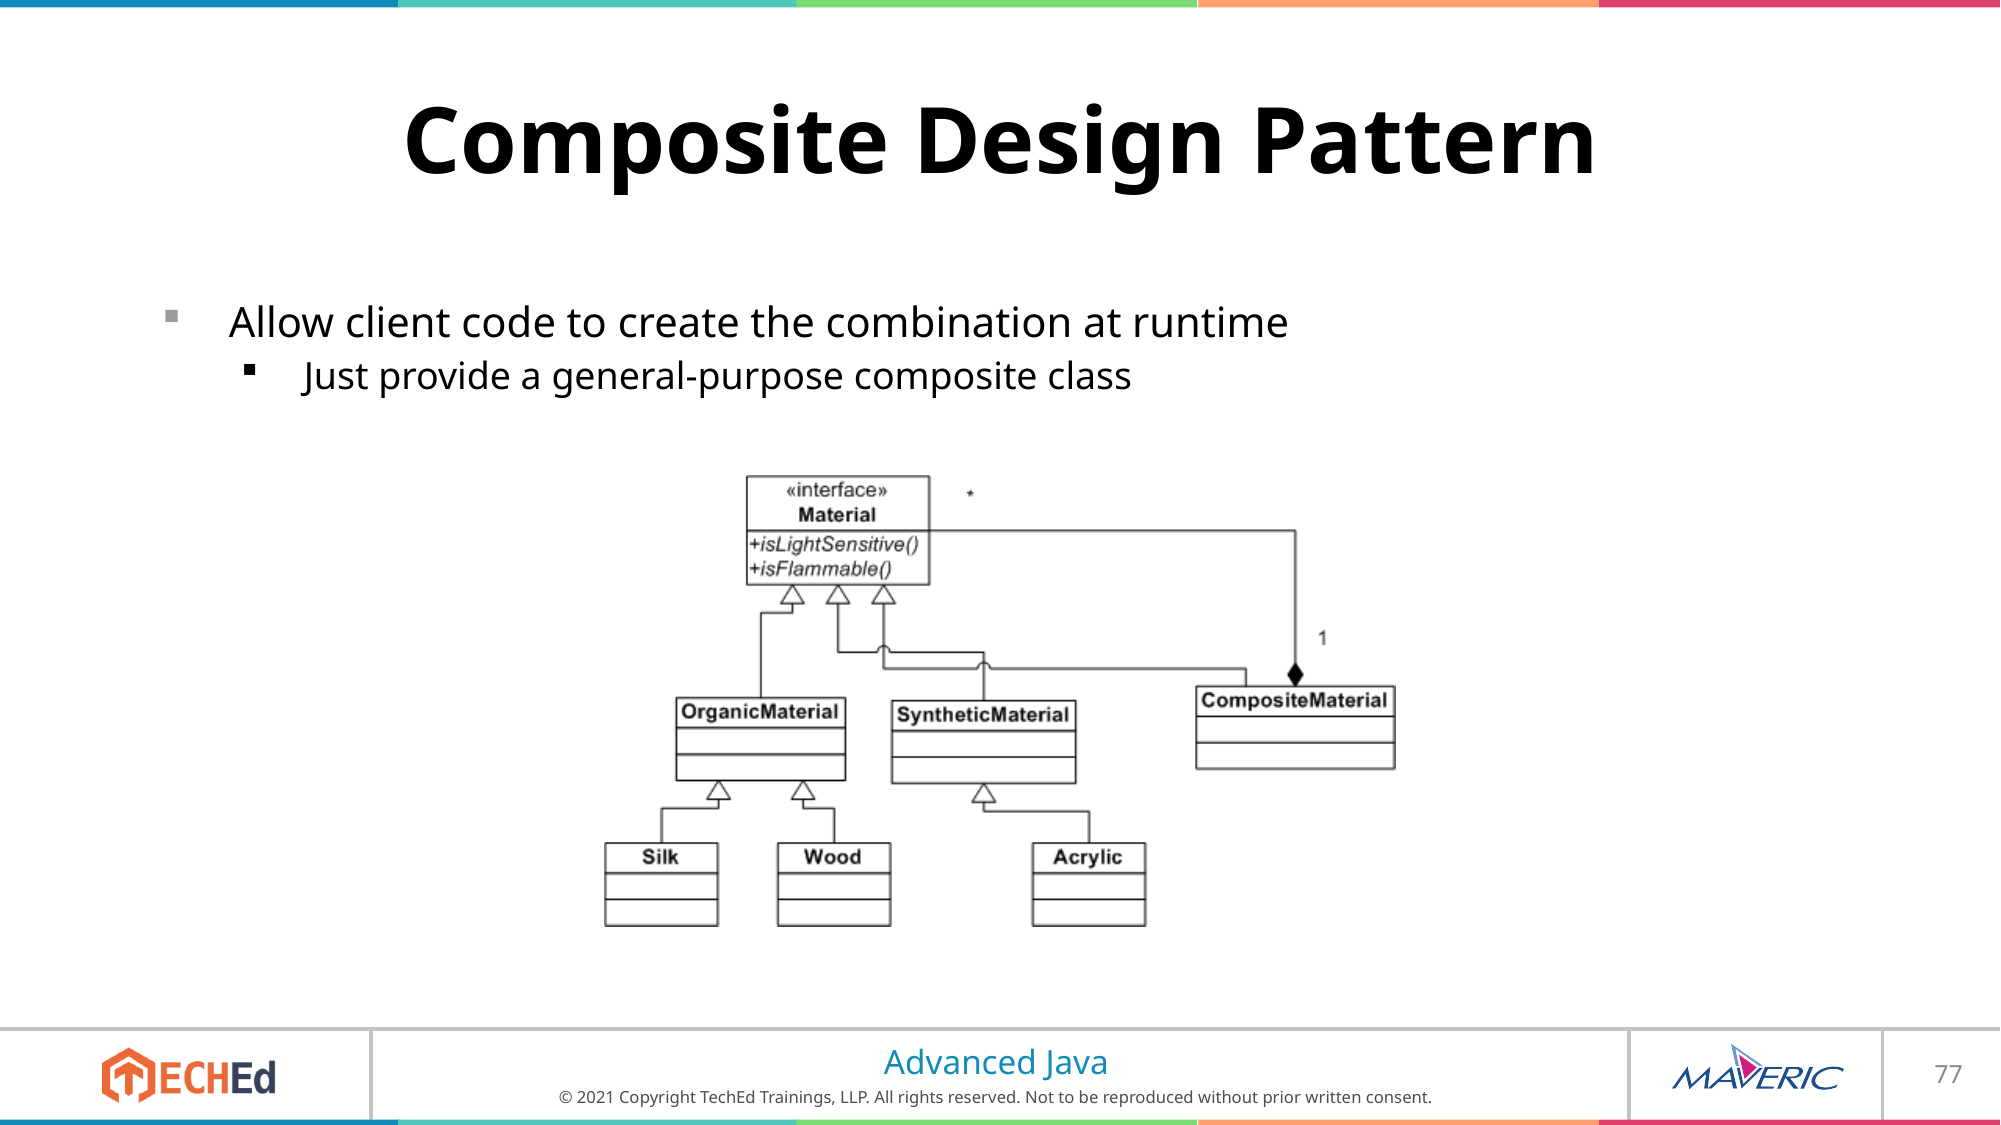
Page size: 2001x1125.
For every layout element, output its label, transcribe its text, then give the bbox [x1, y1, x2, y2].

picture [1662, 1018, 1852, 1119]
title Composite Design Pattern [138, 68, 1864, 219]
picture [604, 474, 1396, 927]
list Allow client code to create the combination at runtime Just provide a general-purpose composite class [138, 294, 1864, 965]
picture [102, 1047, 276, 1110]
